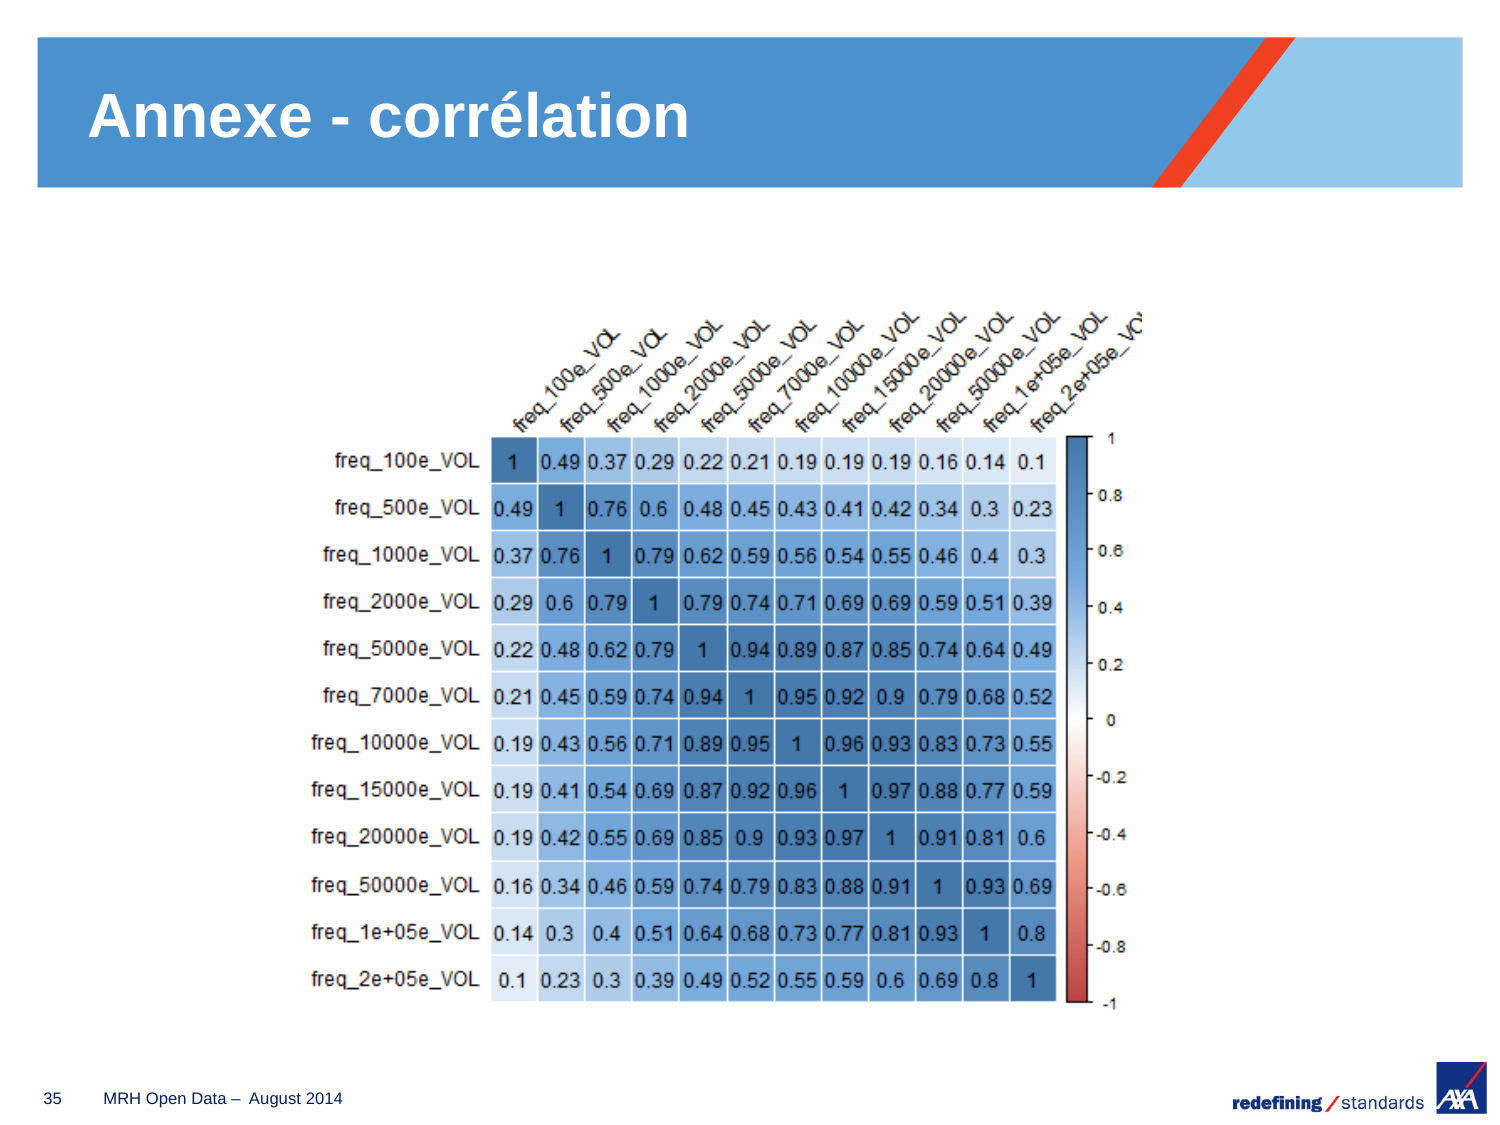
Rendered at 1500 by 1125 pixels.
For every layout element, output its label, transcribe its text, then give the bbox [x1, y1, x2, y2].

footer MRH Open Data – August 2014 [88, 1080, 562, 1116]
picture [1233, 1062, 1487, 1114]
slide_number 35 [37, 1080, 88, 1116]
title Annexe - corrélation [87, 37, 1226, 188]
picture [277, 207, 1142, 1072]
